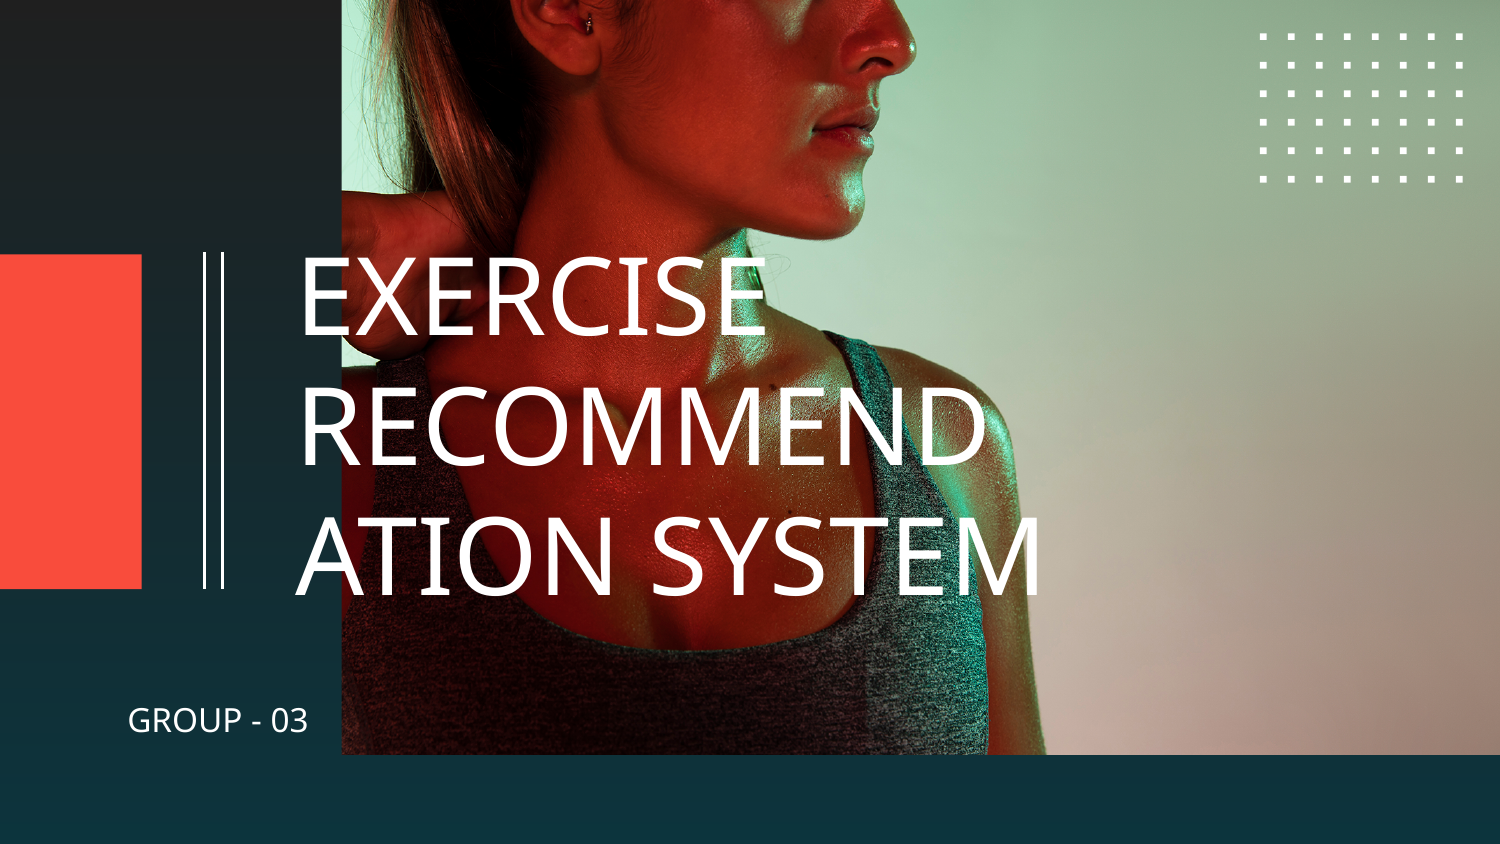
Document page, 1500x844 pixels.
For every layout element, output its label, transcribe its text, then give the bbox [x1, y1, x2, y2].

text_box [0, 254, 142, 590]
subtitle GROUP - 03 [112, 701, 336, 755]
picture [341, 0, 1500, 755]
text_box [1259, 33, 1463, 183]
title EXERCISE RECOMMENDATION SYSTEM [280, 253, 336, 591]
